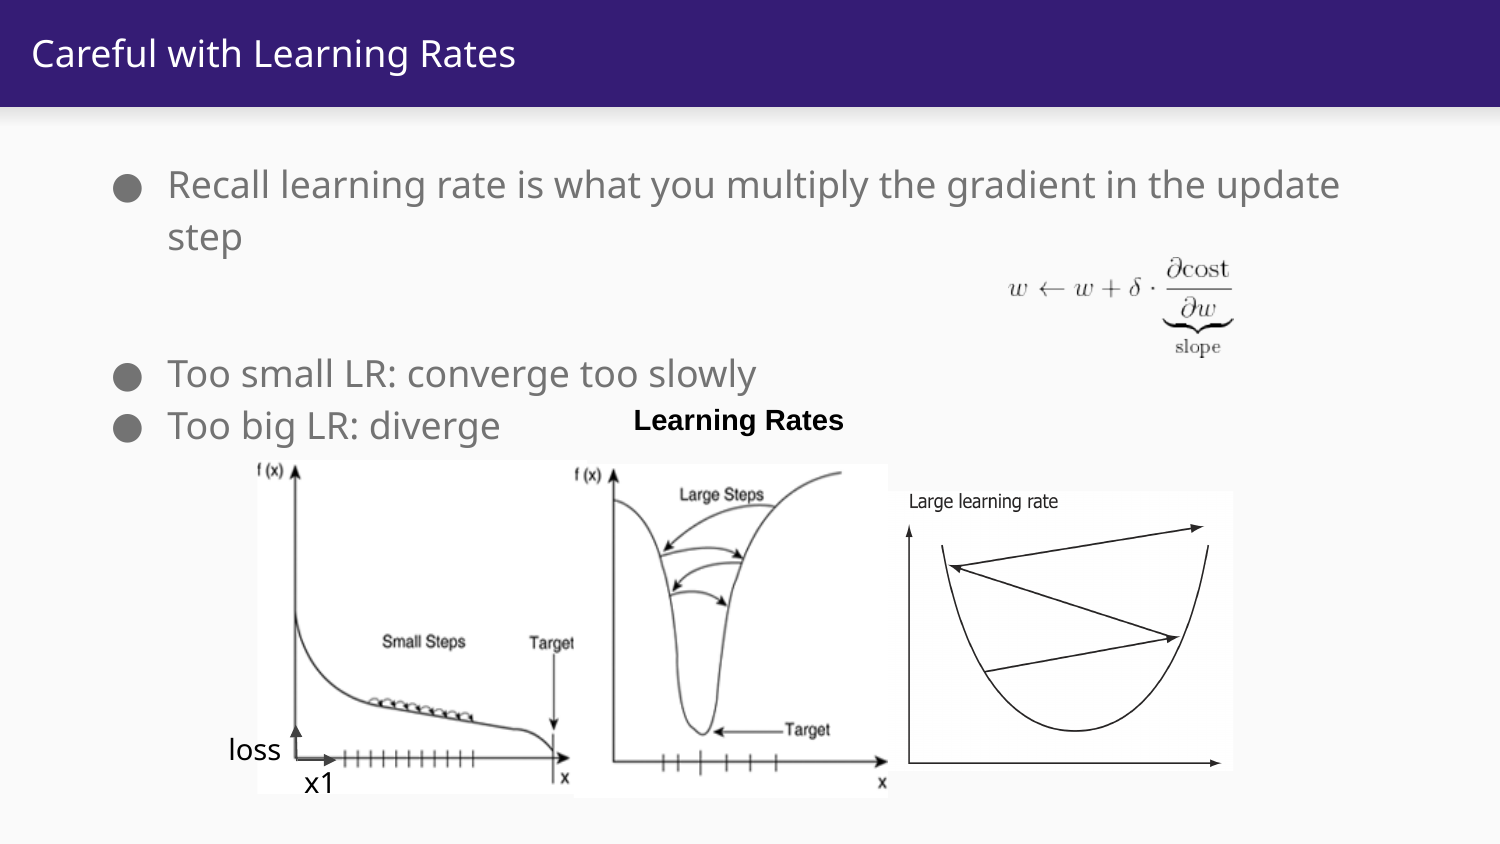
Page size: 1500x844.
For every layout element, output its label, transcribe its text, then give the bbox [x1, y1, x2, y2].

picture [1008, 256, 1234, 358]
text_box loss [213, 716, 252, 769]
list Recall learning rate is what you multiply the gradient in the update step Too small LR: converge too slowly Too big LR: diverge [77, 139, 1427, 776]
title Careful with Learning Rates [16, 2, 1464, 102]
picture [257, 460, 1234, 798]
